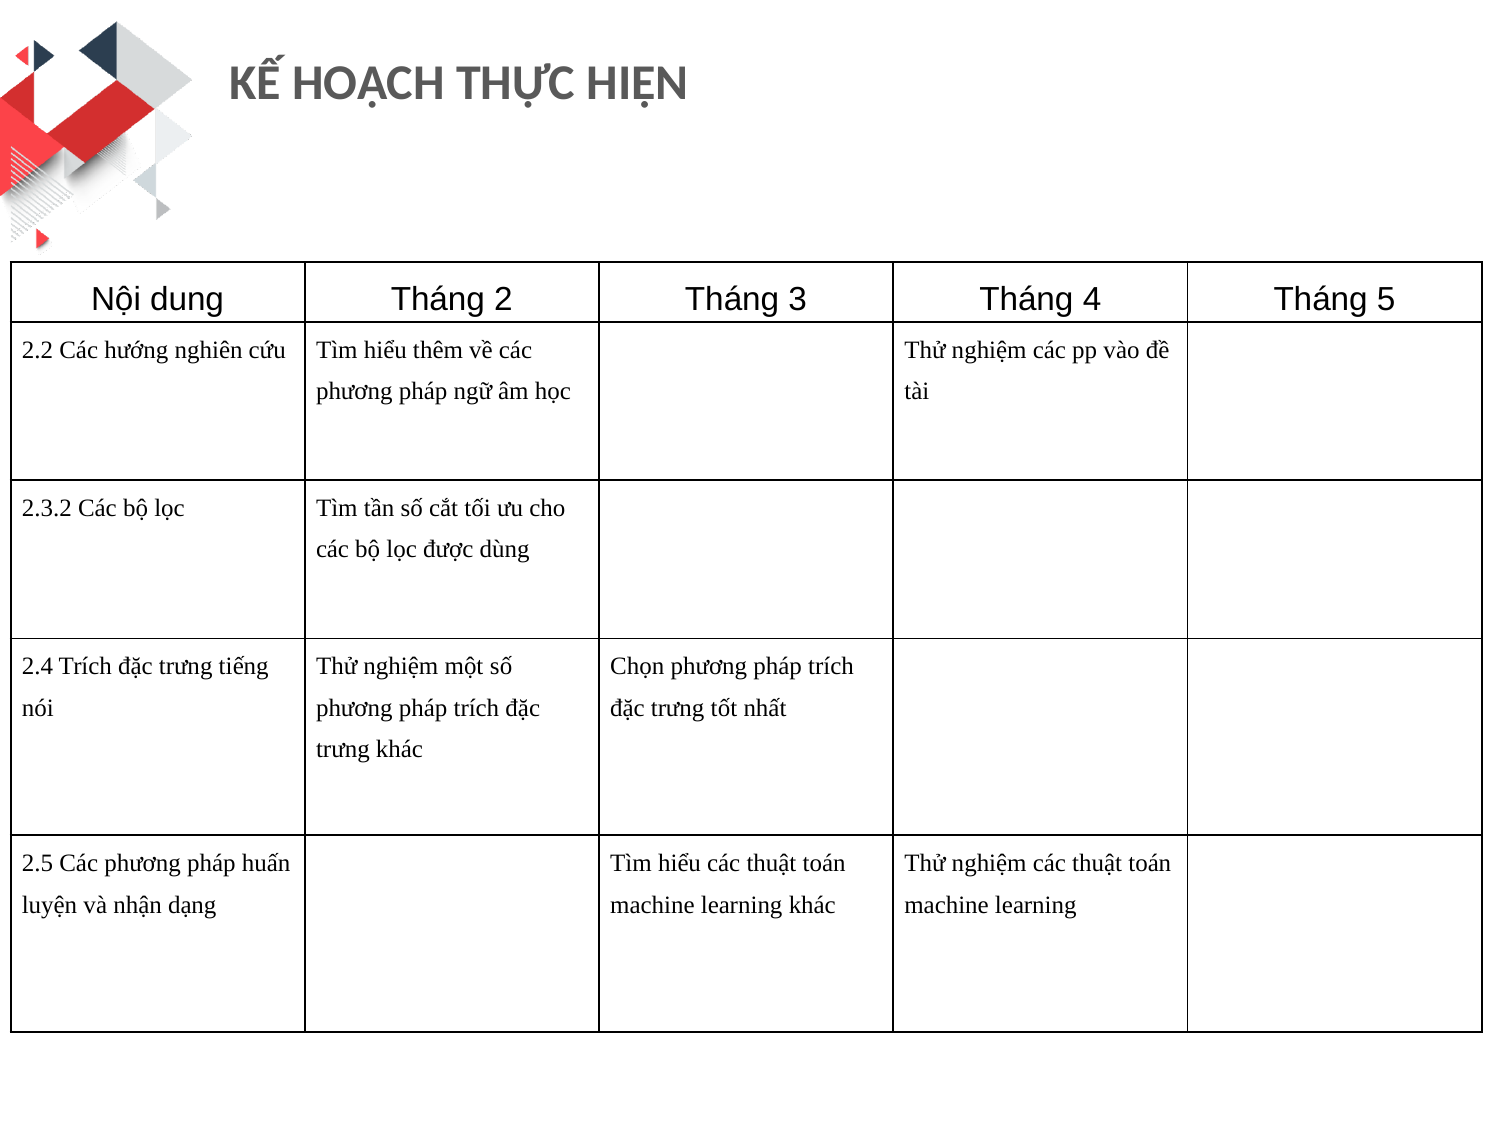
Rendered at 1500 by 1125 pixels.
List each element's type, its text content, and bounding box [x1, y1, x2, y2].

table_cell [1188, 481, 1481, 638]
table_cell 2.5 Các phương pháp huấn luyện và nhận dạng [12, 836, 304, 1031]
table_cell Thử nghiệm các pp vào đề tài [894, 323, 1187, 479]
table_cell [306, 836, 598, 1031]
table_cell [894, 481, 1187, 638]
table_cell [894, 639, 1187, 834]
table_header Tháng 2 [306, 263, 598, 321]
table_header Nội dung [12, 263, 304, 321]
table_cell 2.2 Các hướng nghiên cứu [12, 323, 304, 479]
table_header Tháng 4 [894, 263, 1187, 321]
table_cell 2.3.2 Các bộ lọc [12, 481, 304, 638]
table_cell Chọn phương pháp trích đặc trưng tốt nhất [600, 639, 892, 834]
text_box KẾ HOẠCH THỰC HIỆN [214, 42, 705, 118]
table_cell 2.4 Trích đặc trưng tiếng nói [12, 639, 304, 834]
table_cell Tìm hiểu các thuật toán machine learning khác [600, 836, 892, 1031]
table_cell Thử nghiệm một số phương pháp trích đặc trưng khác [306, 639, 598, 834]
picture [0, 21, 192, 255]
table_cell Thử nghiệm các thuật toán machine learning [894, 836, 1187, 1031]
table_cell [600, 481, 892, 638]
table_header Tháng 3 [600, 263, 892, 321]
table_cell Tìm tần số cắt tối ưu cho các bộ lọc được dùng [306, 481, 598, 638]
table_cell Tìm hiểu thêm về các phương pháp ngữ âm học [306, 323, 598, 479]
table_cell [600, 323, 892, 479]
table_cell [1188, 639, 1481, 834]
table_cell [1188, 836, 1481, 1031]
table_header Tháng 5 [1188, 263, 1481, 321]
table_cell [1188, 323, 1481, 479]
